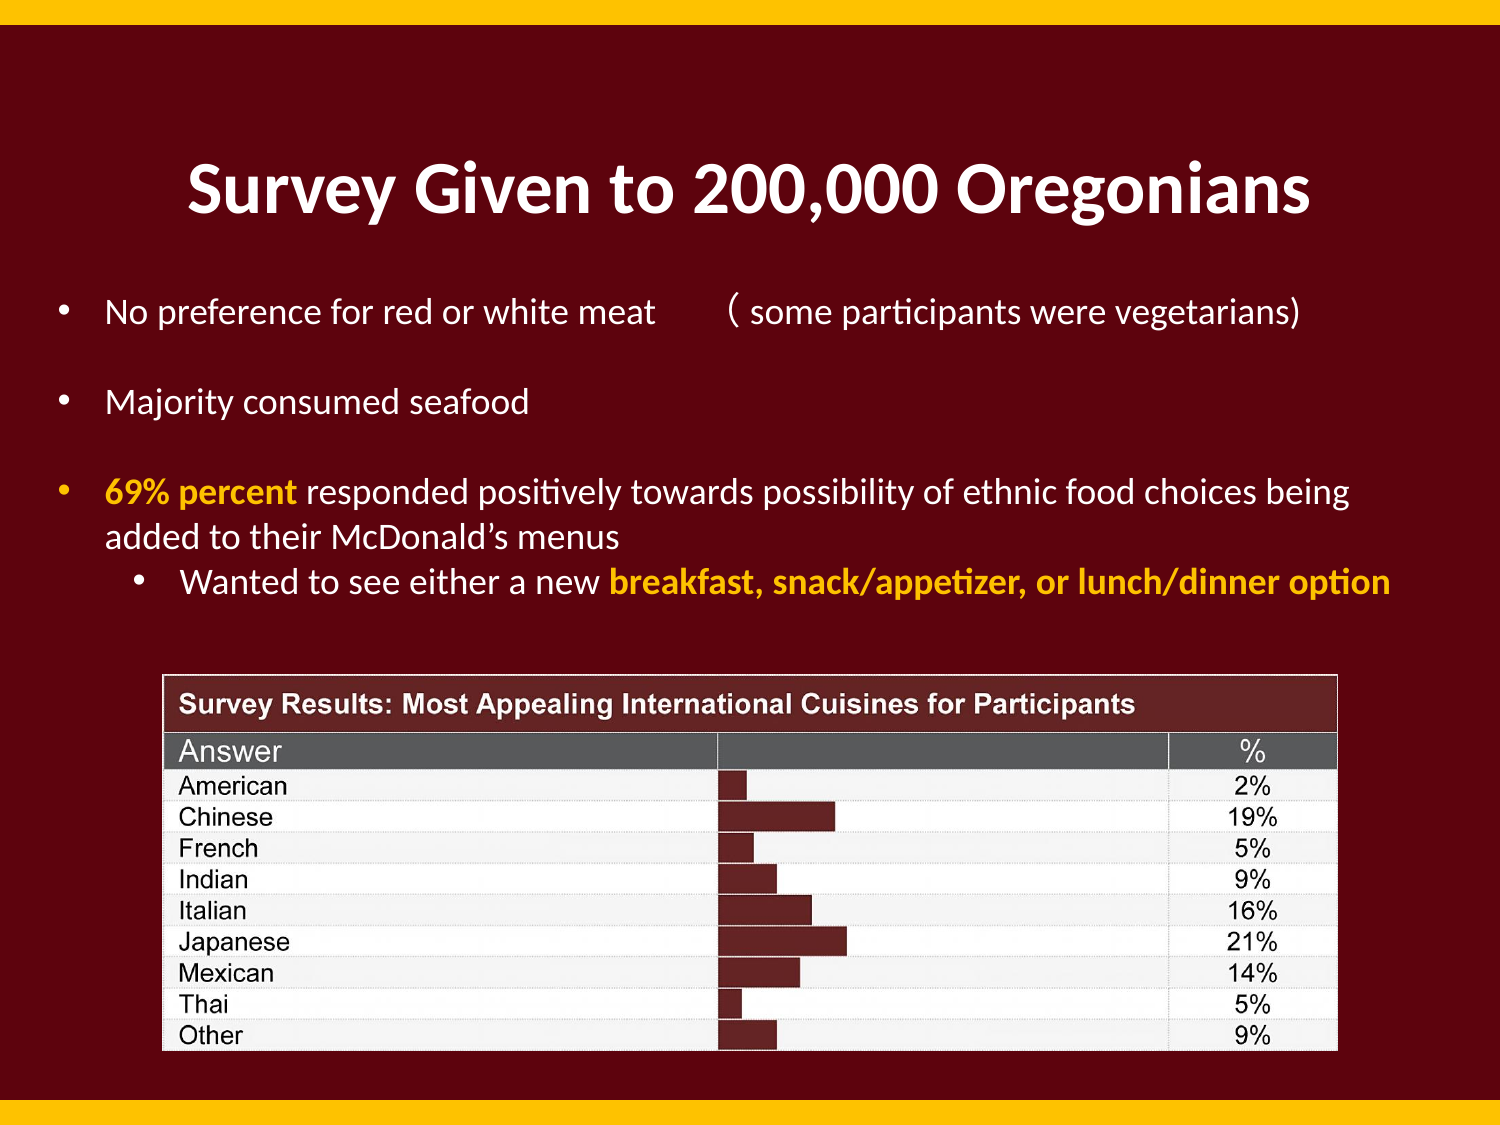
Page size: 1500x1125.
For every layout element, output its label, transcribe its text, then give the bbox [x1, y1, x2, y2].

text_box Survey Given to 200,000 Oregonians [37, 131, 1463, 237]
picture [162, 674, 1338, 1051]
text_box [0, 0, 1500, 27]
text_box No preference for red or white meat （some participants were vegetarians) Majority consumed seafood 69% percent responded positively towards possibility of ethnic food choices being added to their McDonald’s menus Wanted to see either a new breakfast, snack/appetizer, or lunch/dinner option [42, 279, 1458, 609]
text_box [0, 1098, 1500, 1125]
